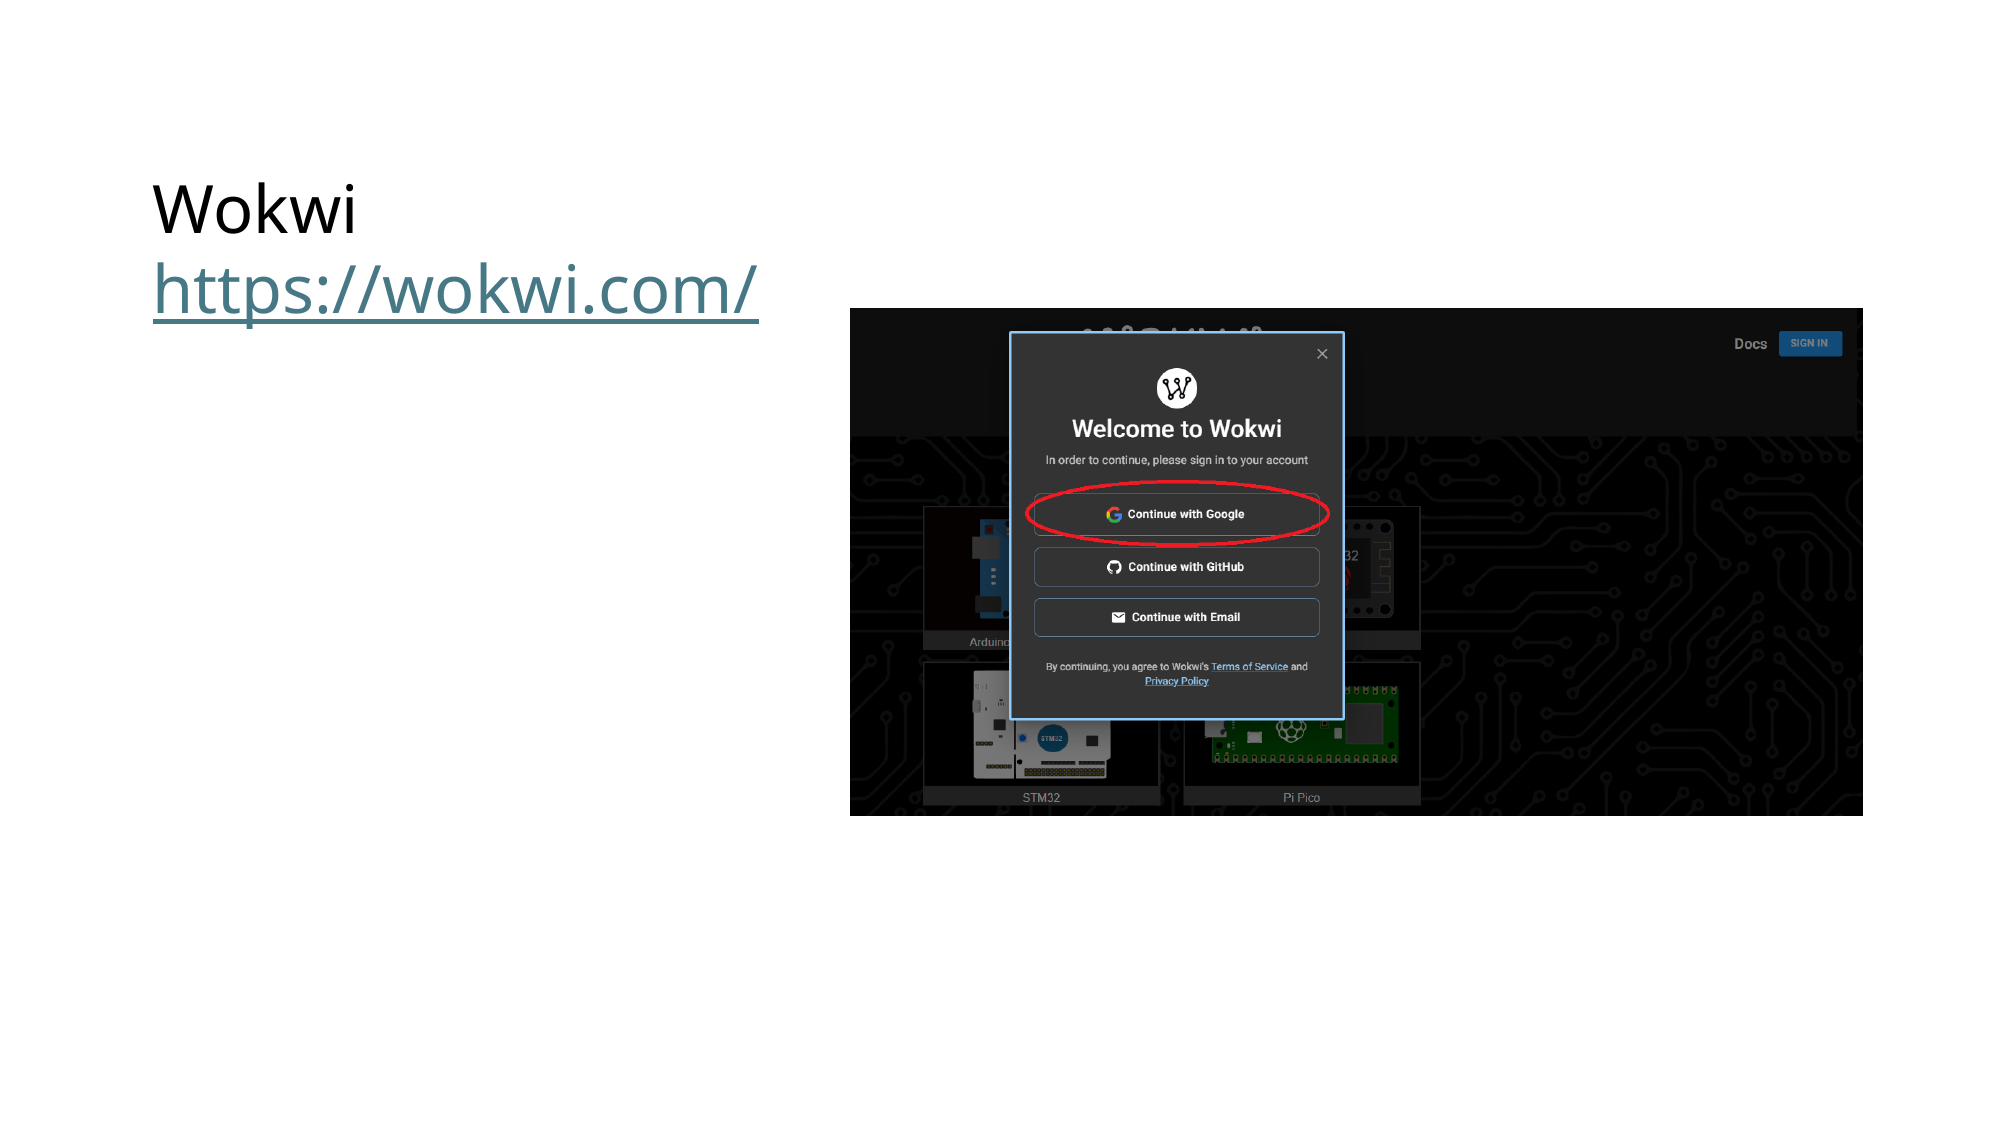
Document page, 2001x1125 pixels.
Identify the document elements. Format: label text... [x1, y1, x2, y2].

title Wokwi https://wokwi.com/ [137, 75, 783, 338]
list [849, 307, 1864, 816]
